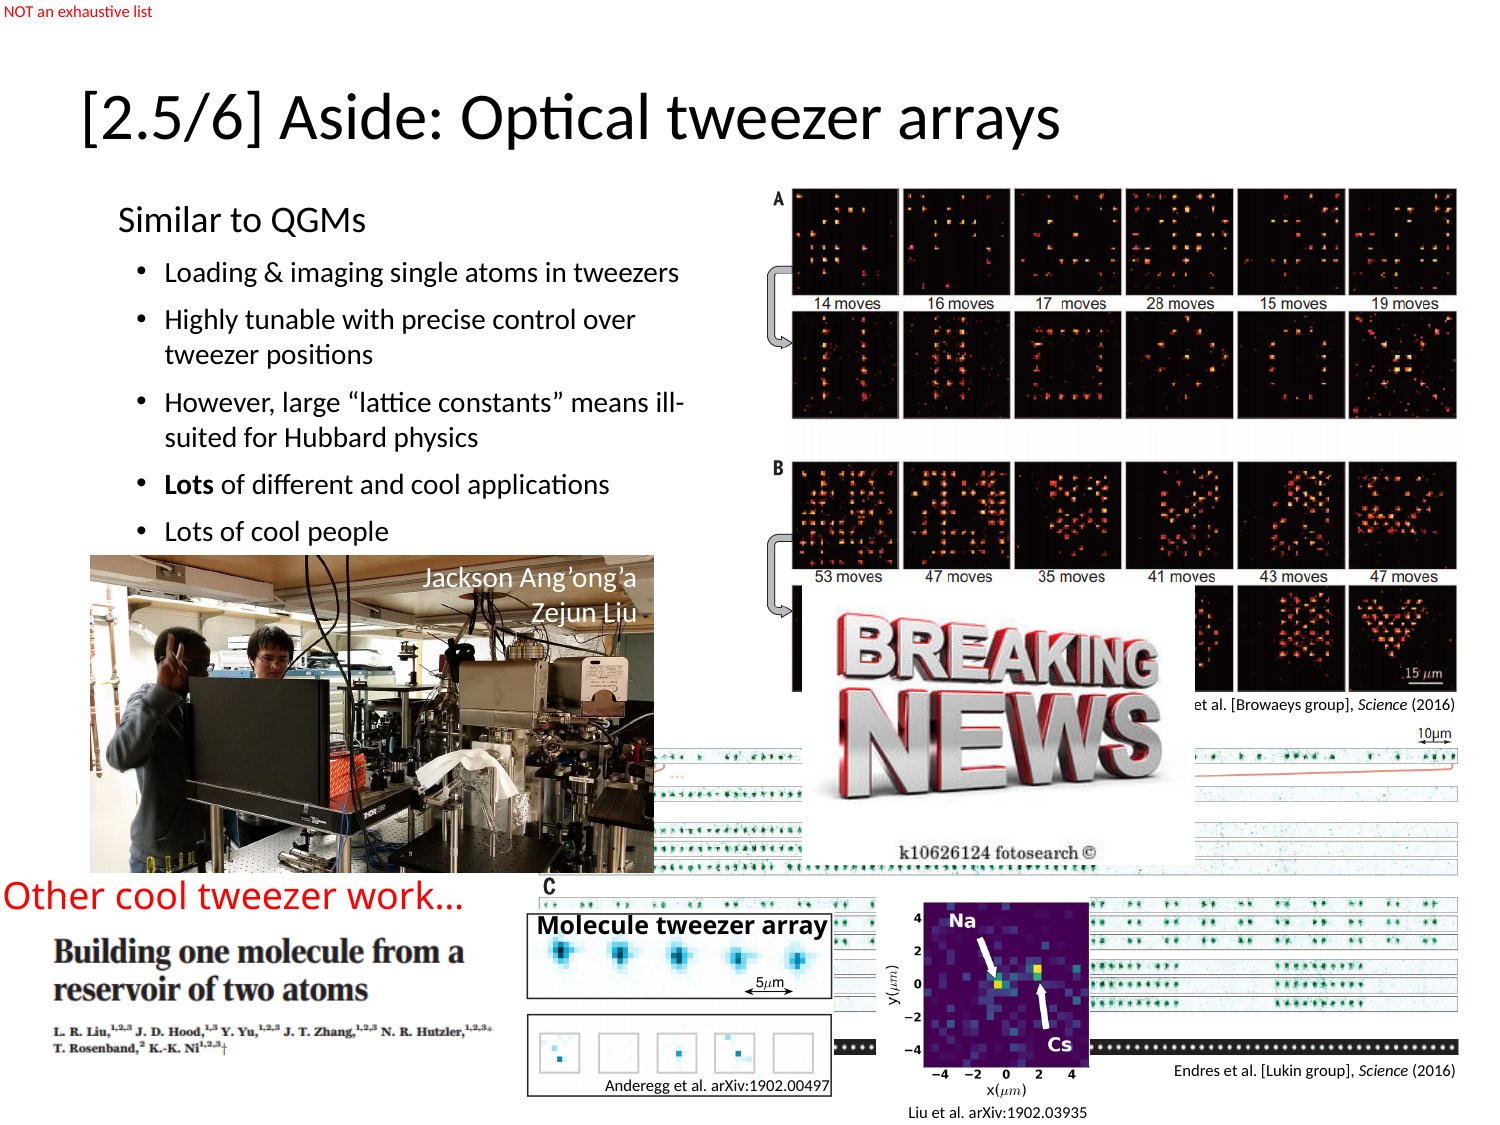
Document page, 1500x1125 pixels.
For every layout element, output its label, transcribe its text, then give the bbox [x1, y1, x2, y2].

text_box Similar to QGMs Loading & imaging single atoms in tweezers Highly tunable with precise control over tweezer positions However, large “lattice constants” means ill-suited for Hubbard physics Lots of different and cool applications Lots of cool people [103, 188, 726, 556]
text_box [759, 181, 1473, 722]
text_box NOT an exhaustive list [0, 0, 168, 29]
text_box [876, 896, 1104, 1125]
picture [802, 583, 1195, 865]
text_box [0, 864, 518, 1062]
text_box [90, 551, 654, 873]
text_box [523, 902, 846, 1103]
text_box [2.5/6] Aside: Optical tweezer arrays [65, 65, 1090, 160]
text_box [535, 726, 1473, 1088]
